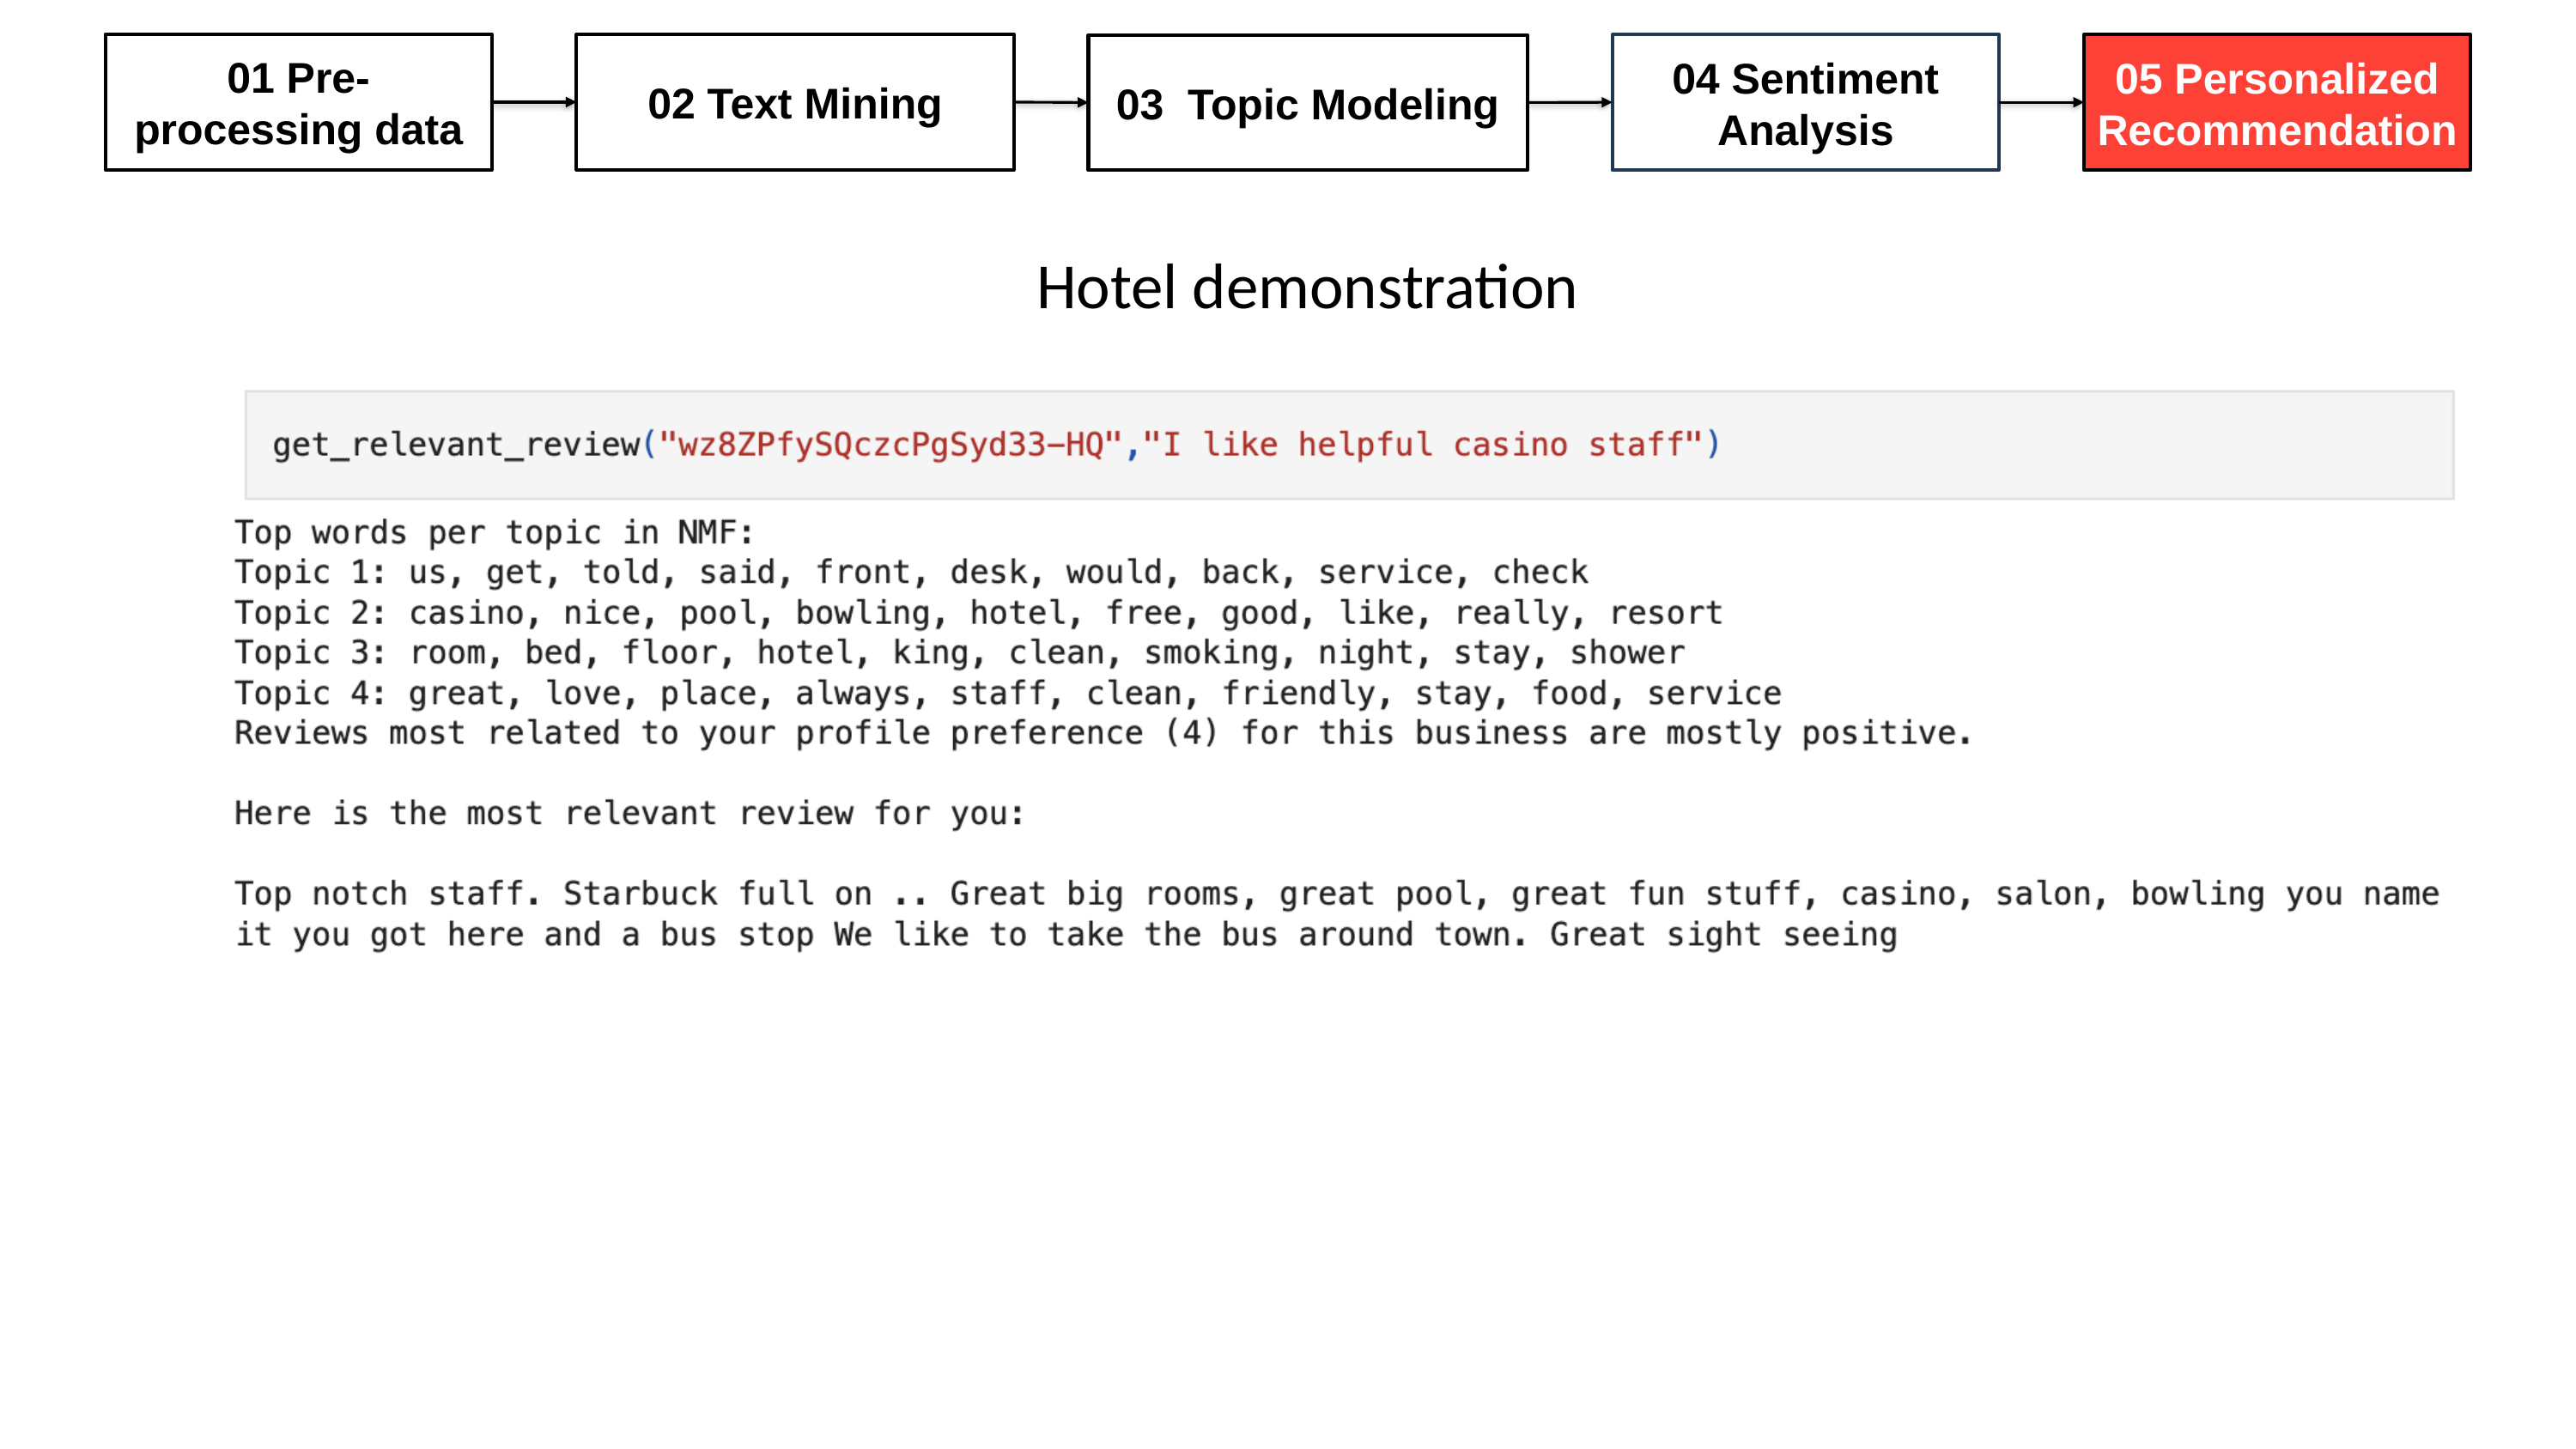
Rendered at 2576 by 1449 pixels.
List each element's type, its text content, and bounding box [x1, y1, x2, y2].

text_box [105, 33, 2471, 171]
picture [228, 372, 2477, 959]
text_box [22, 25, 263, 239]
text_box Hotel demonstration [1024, 238, 1592, 329]
